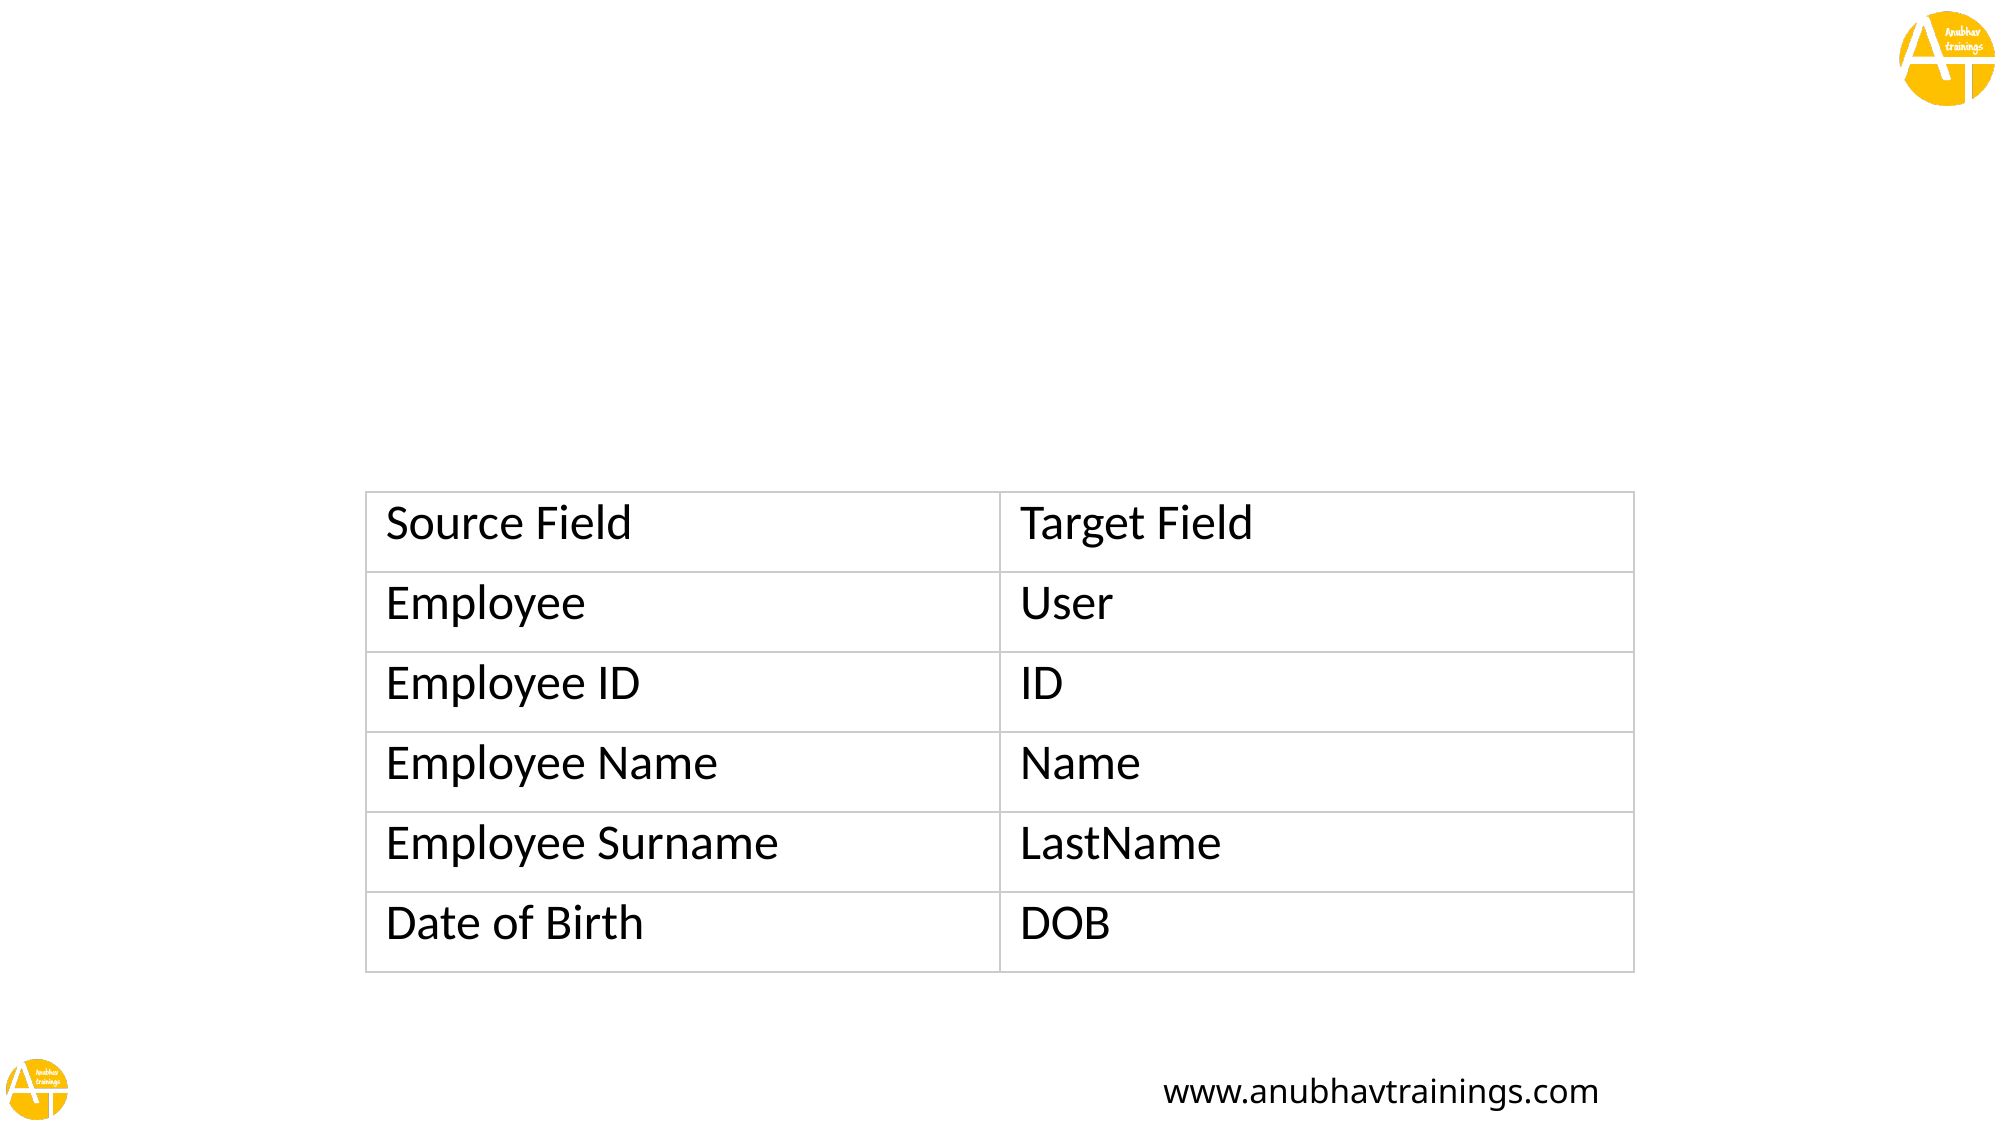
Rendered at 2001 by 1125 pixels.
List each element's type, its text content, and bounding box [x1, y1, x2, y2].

table_cell Employee Name [367, 733, 999, 811]
table_cell ID [1001, 653, 1633, 731]
table_cell LastName [1001, 813, 1633, 891]
table_cell User [1001, 573, 1633, 651]
table_header Source Field [367, 493, 999, 571]
table_cell DOB [1001, 893, 1633, 971]
table_cell Employee [367, 573, 999, 651]
picture [0, 1055, 71, 1125]
table_cell Name [1001, 733, 1633, 811]
table_header Target Field [1001, 493, 1633, 571]
picture [1890, 5, 2000, 114]
table_cell Employee ID [367, 653, 999, 731]
table_cell Date of Birth [367, 893, 999, 971]
table_cell Employee Surname [367, 813, 999, 891]
